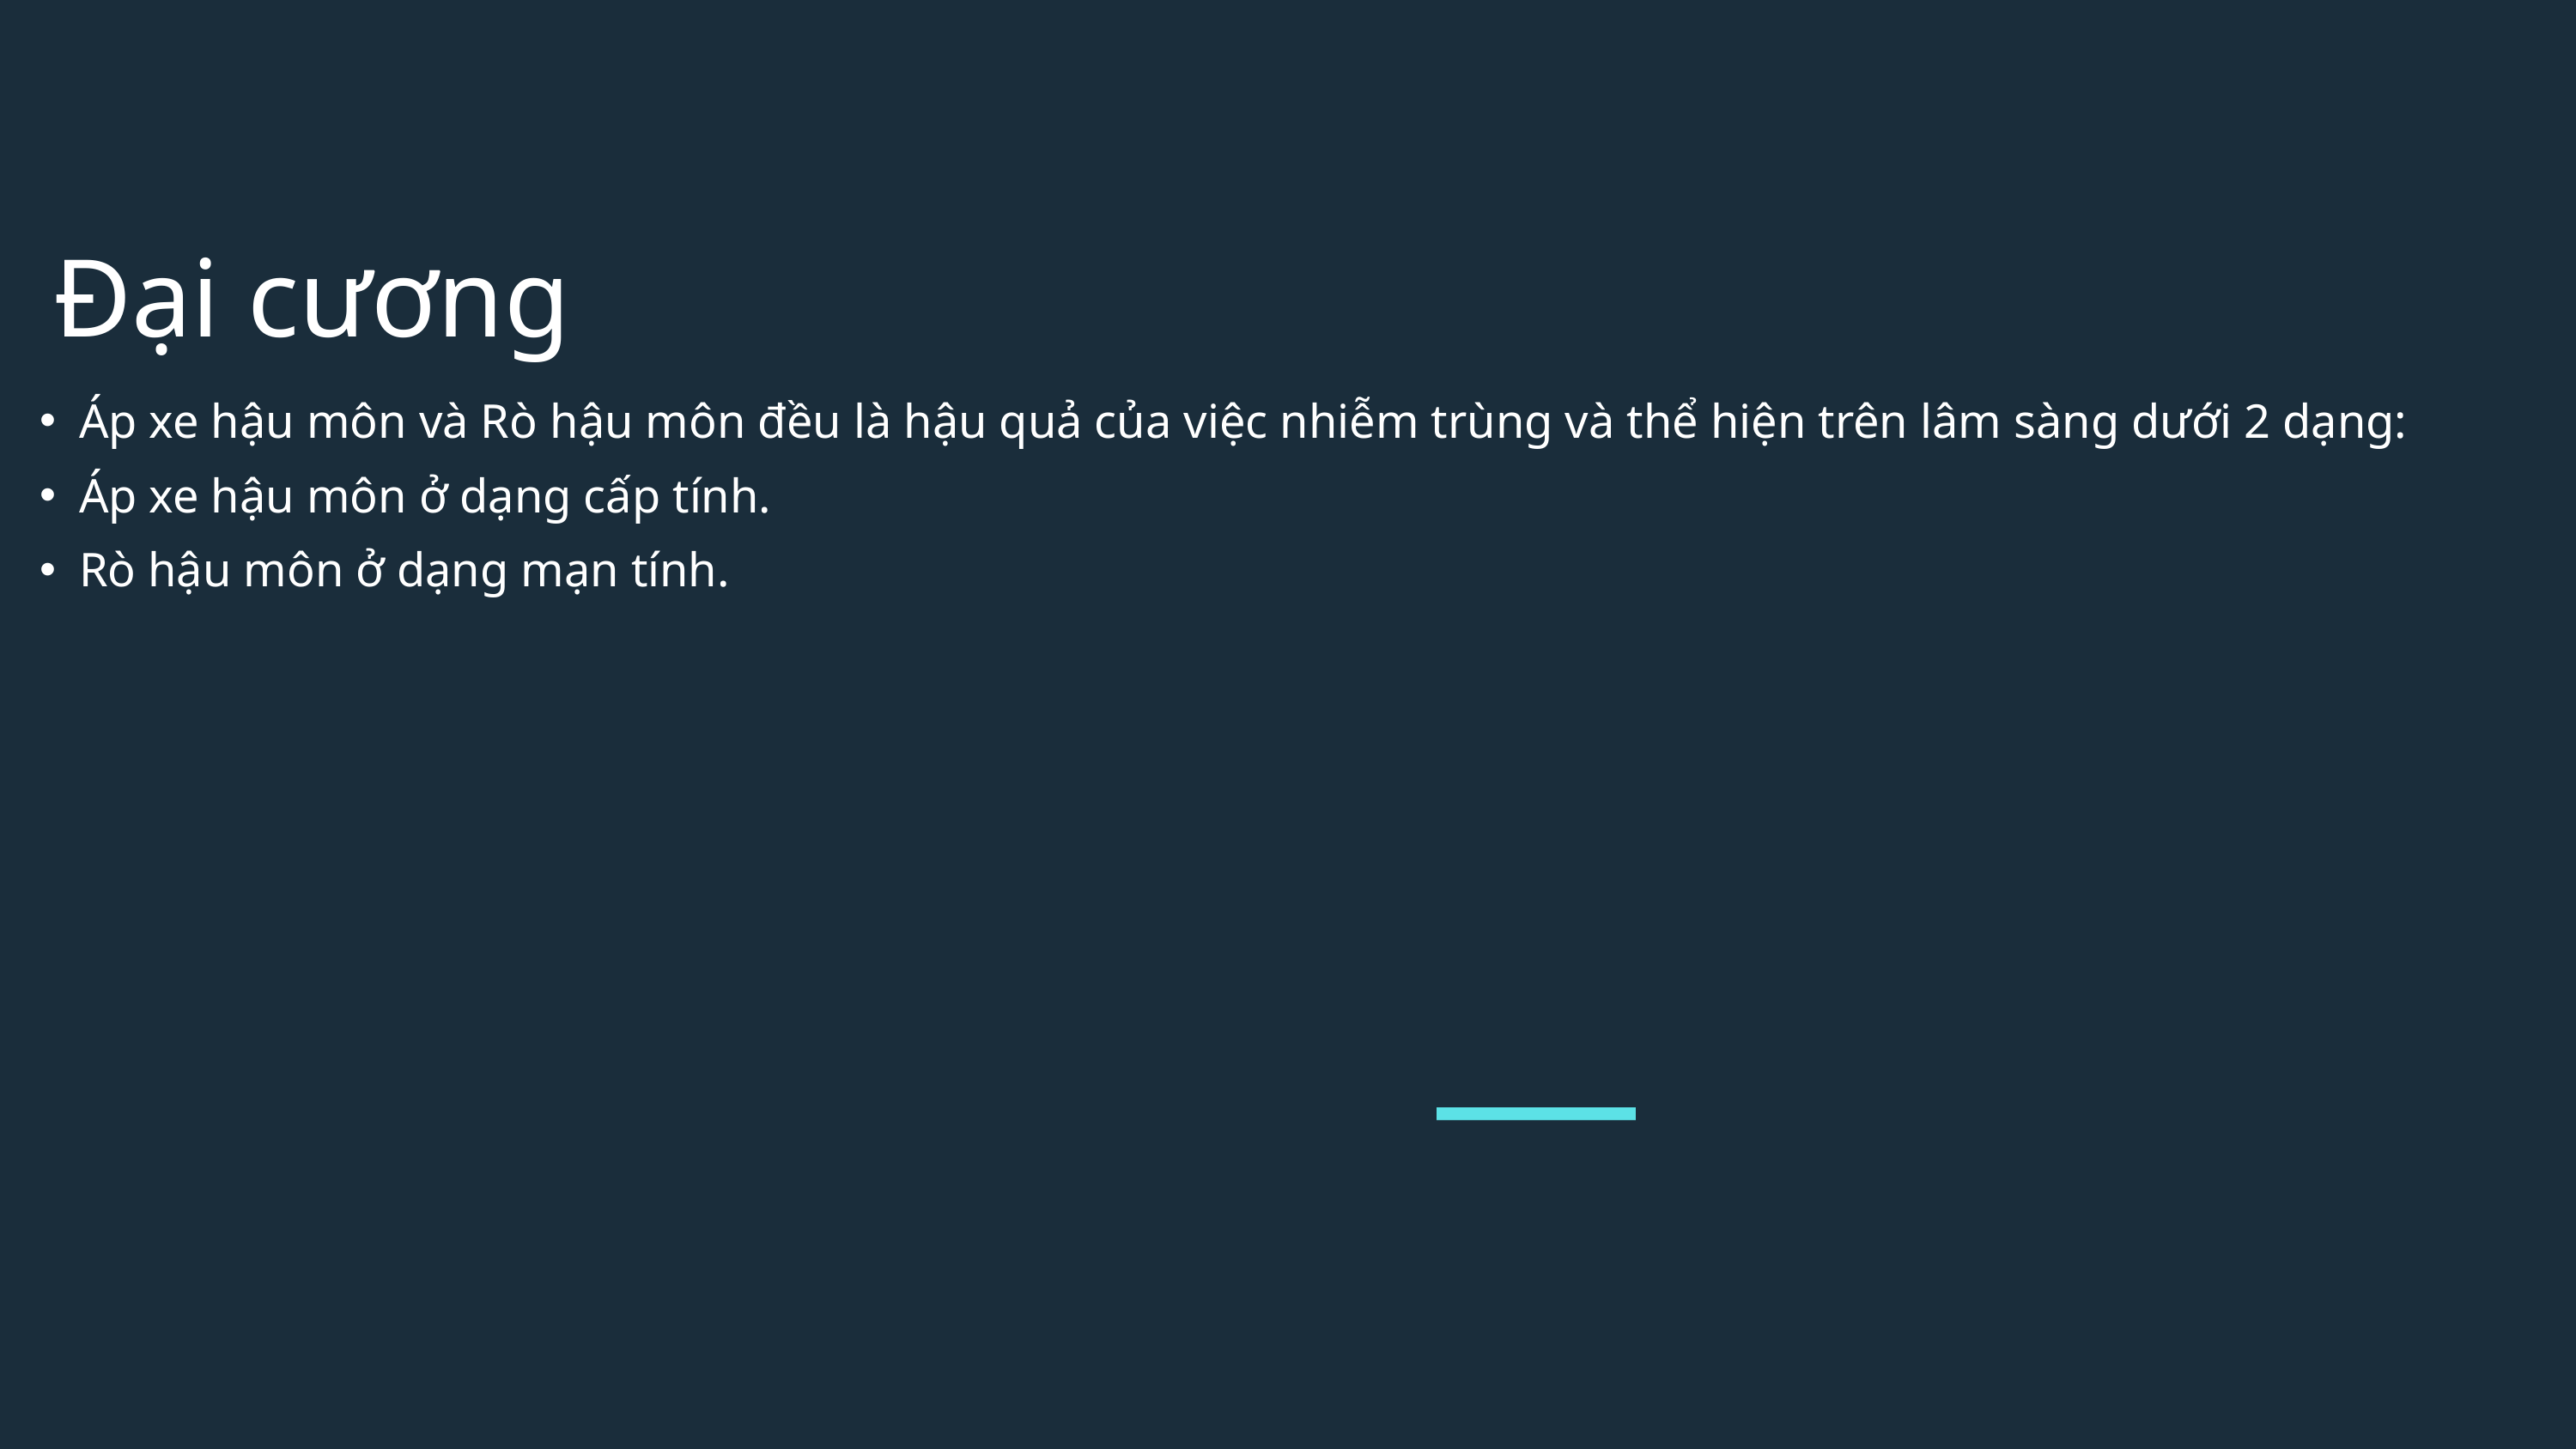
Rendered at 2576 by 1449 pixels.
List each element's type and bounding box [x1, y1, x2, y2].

text_box [0, 0, 2576, 1449]
picture [1437, 1106, 1637, 1121]
